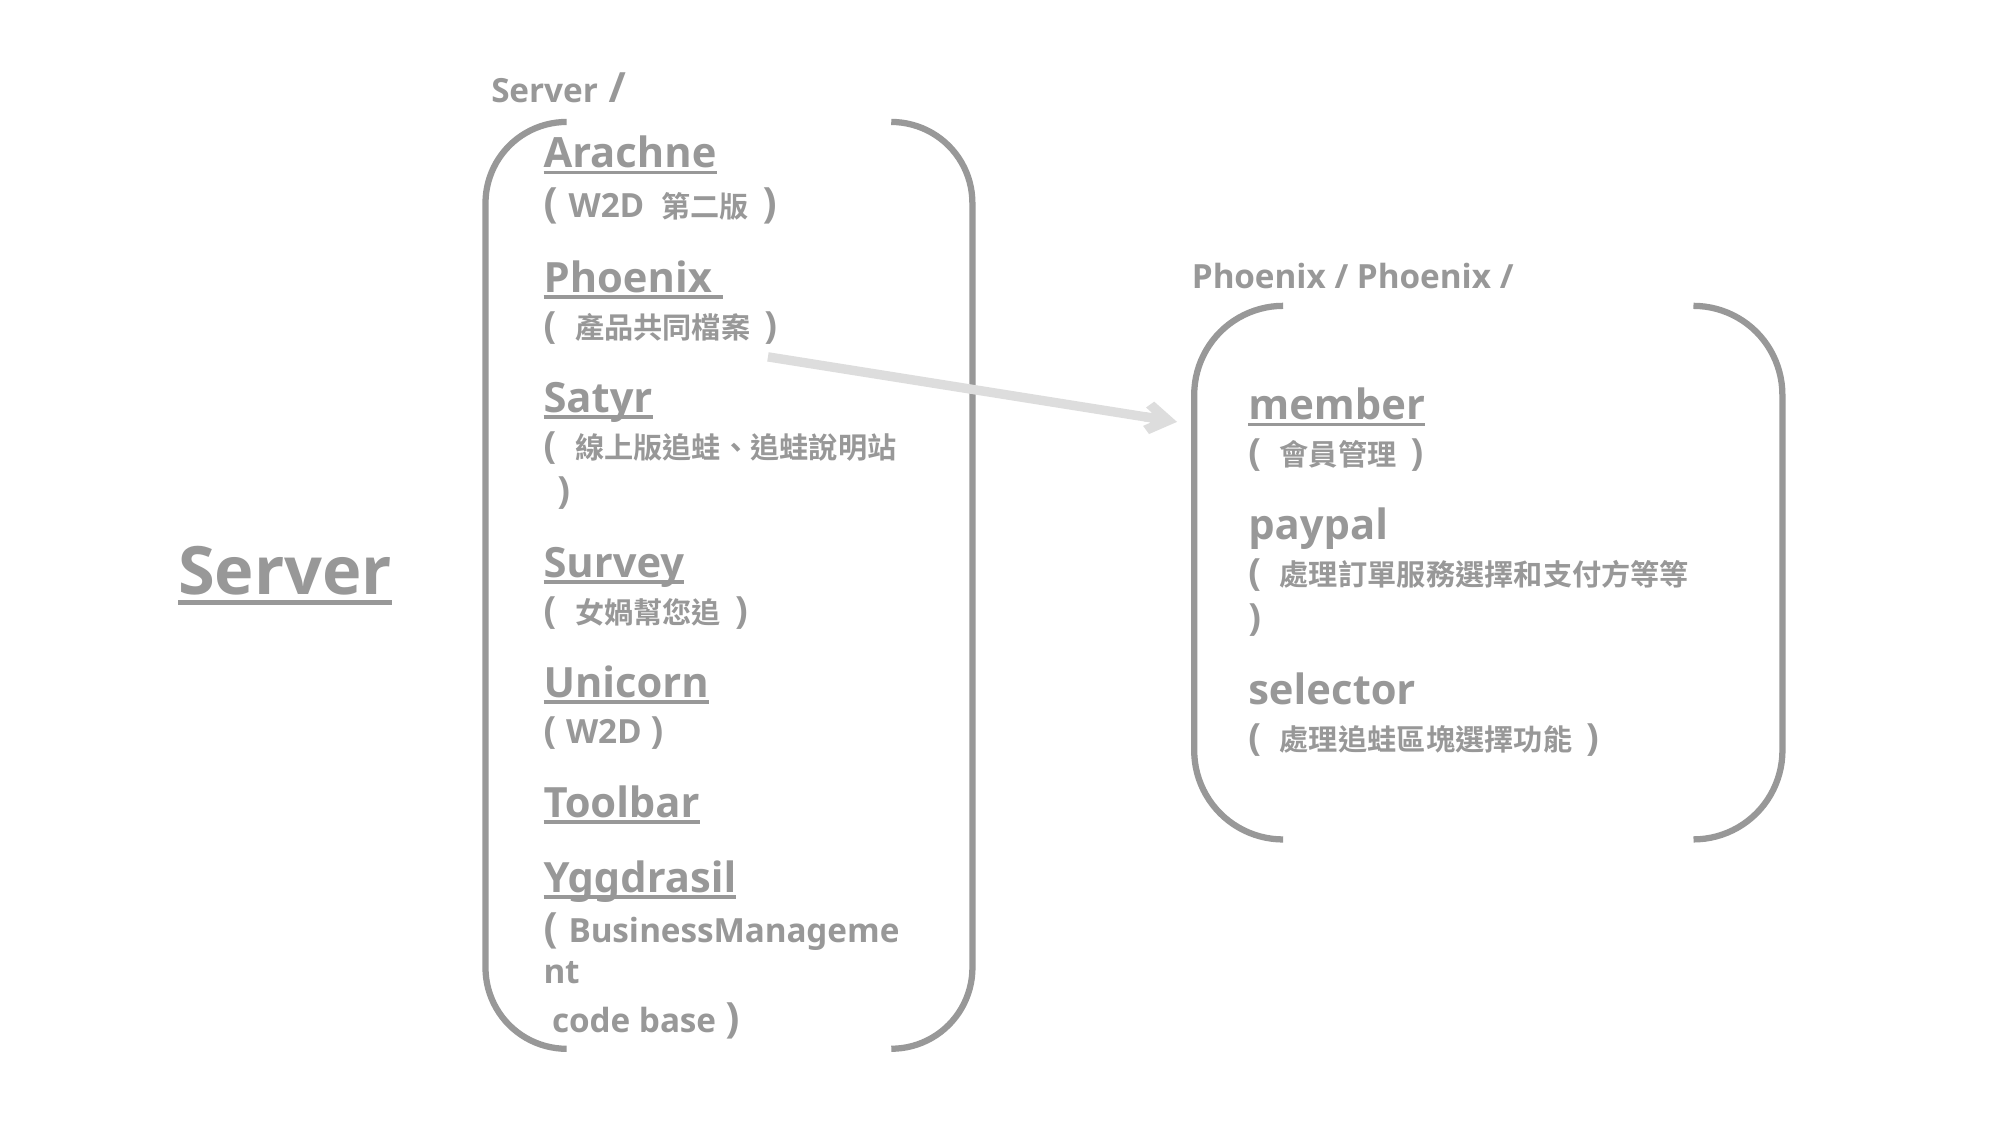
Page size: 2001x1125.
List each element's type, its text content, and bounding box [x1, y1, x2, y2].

text_box Server [163, 420, 484, 716]
text_box [484, 121, 974, 1050]
text_box Phoenix / Phoenix / [1177, 244, 1664, 306]
text_box Server / [476, 38, 710, 134]
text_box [767, 356, 1178, 423]
text_box [1193, 305, 1784, 841]
